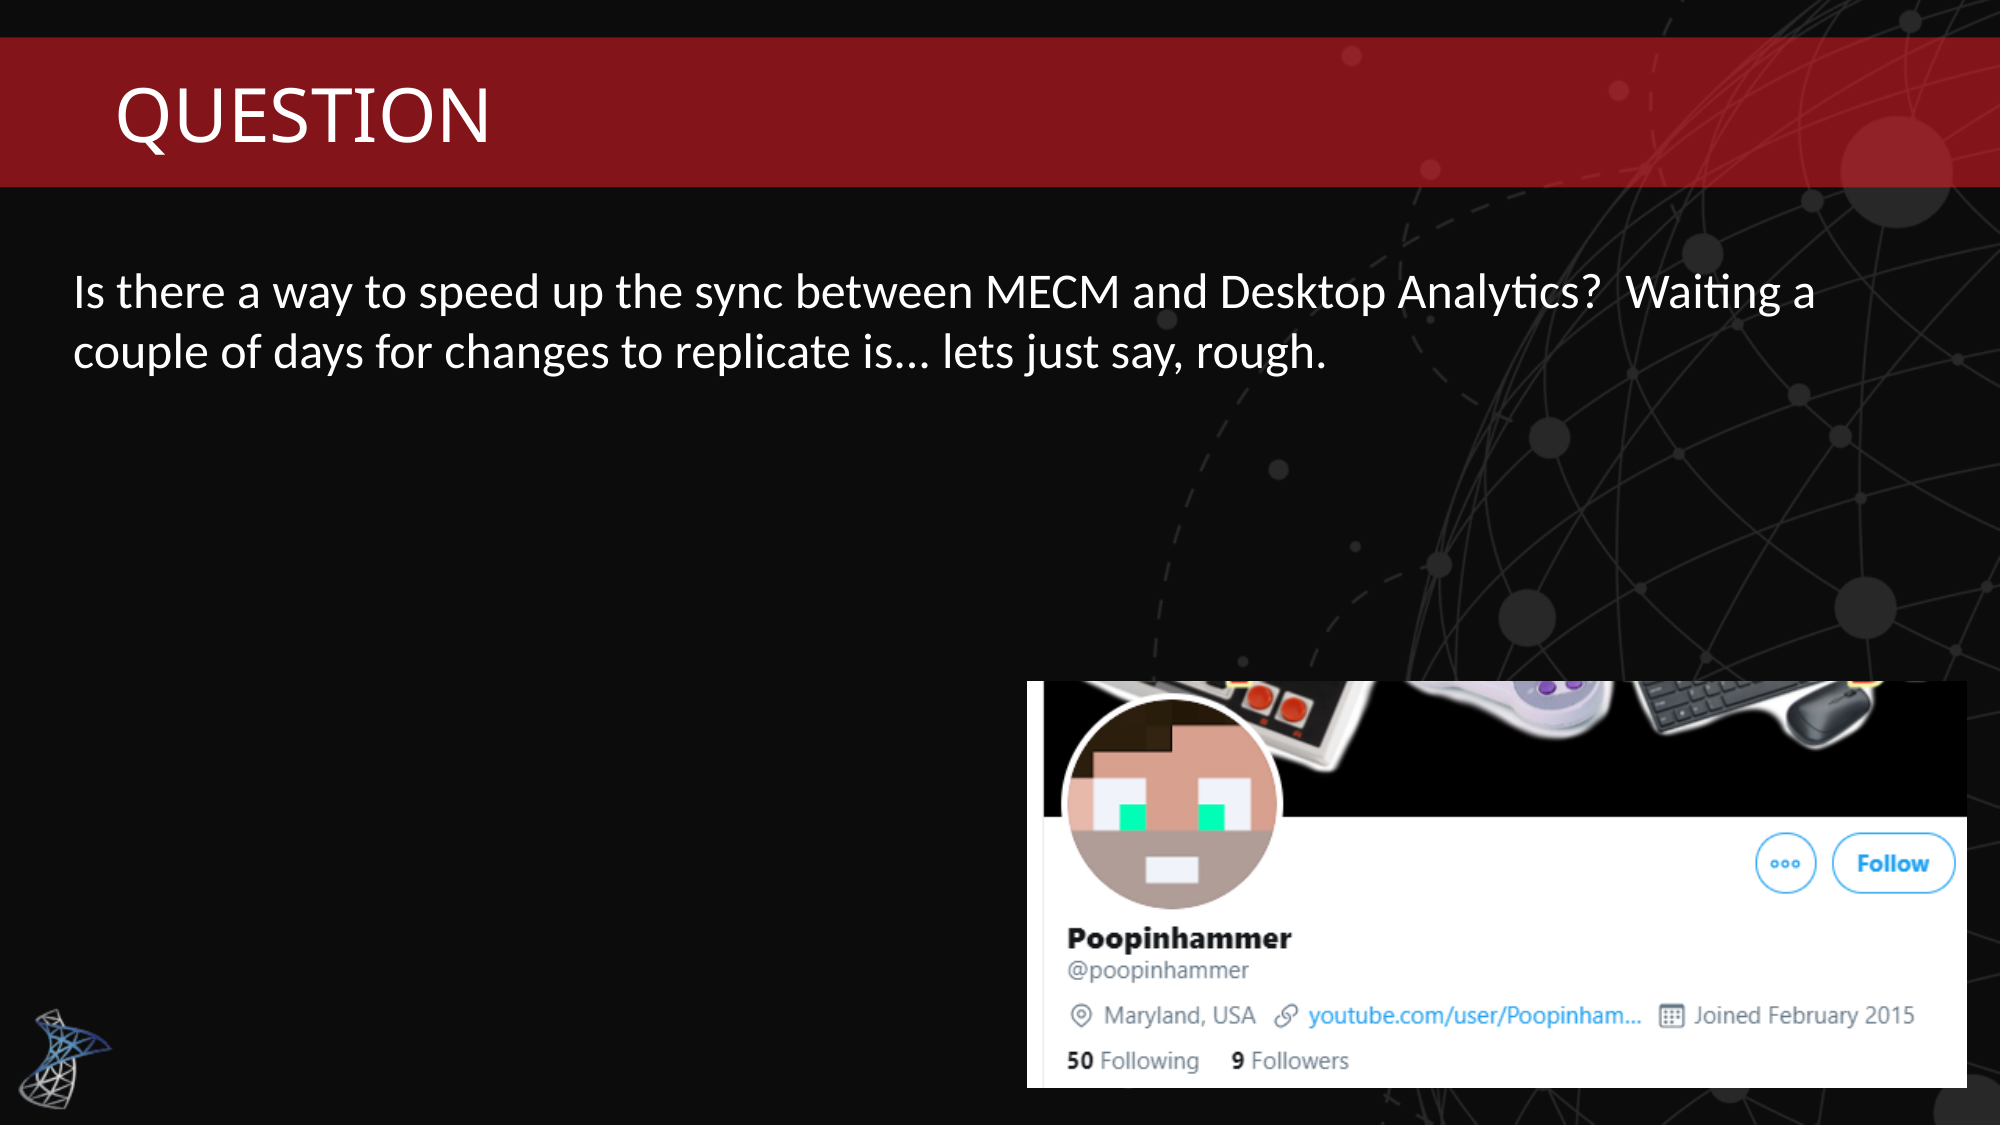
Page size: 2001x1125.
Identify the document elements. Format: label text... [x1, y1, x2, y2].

picture [0, 188, 2000, 1125]
title Question [99, 37, 1900, 188]
text_box Is there a way to speed up the sync between MECM and Desktop Analytics? Waiting a couple of days for changes to replicate is... lets just say, rough. [58, 251, 1967, 387]
picture [0, 0, 2000, 37]
